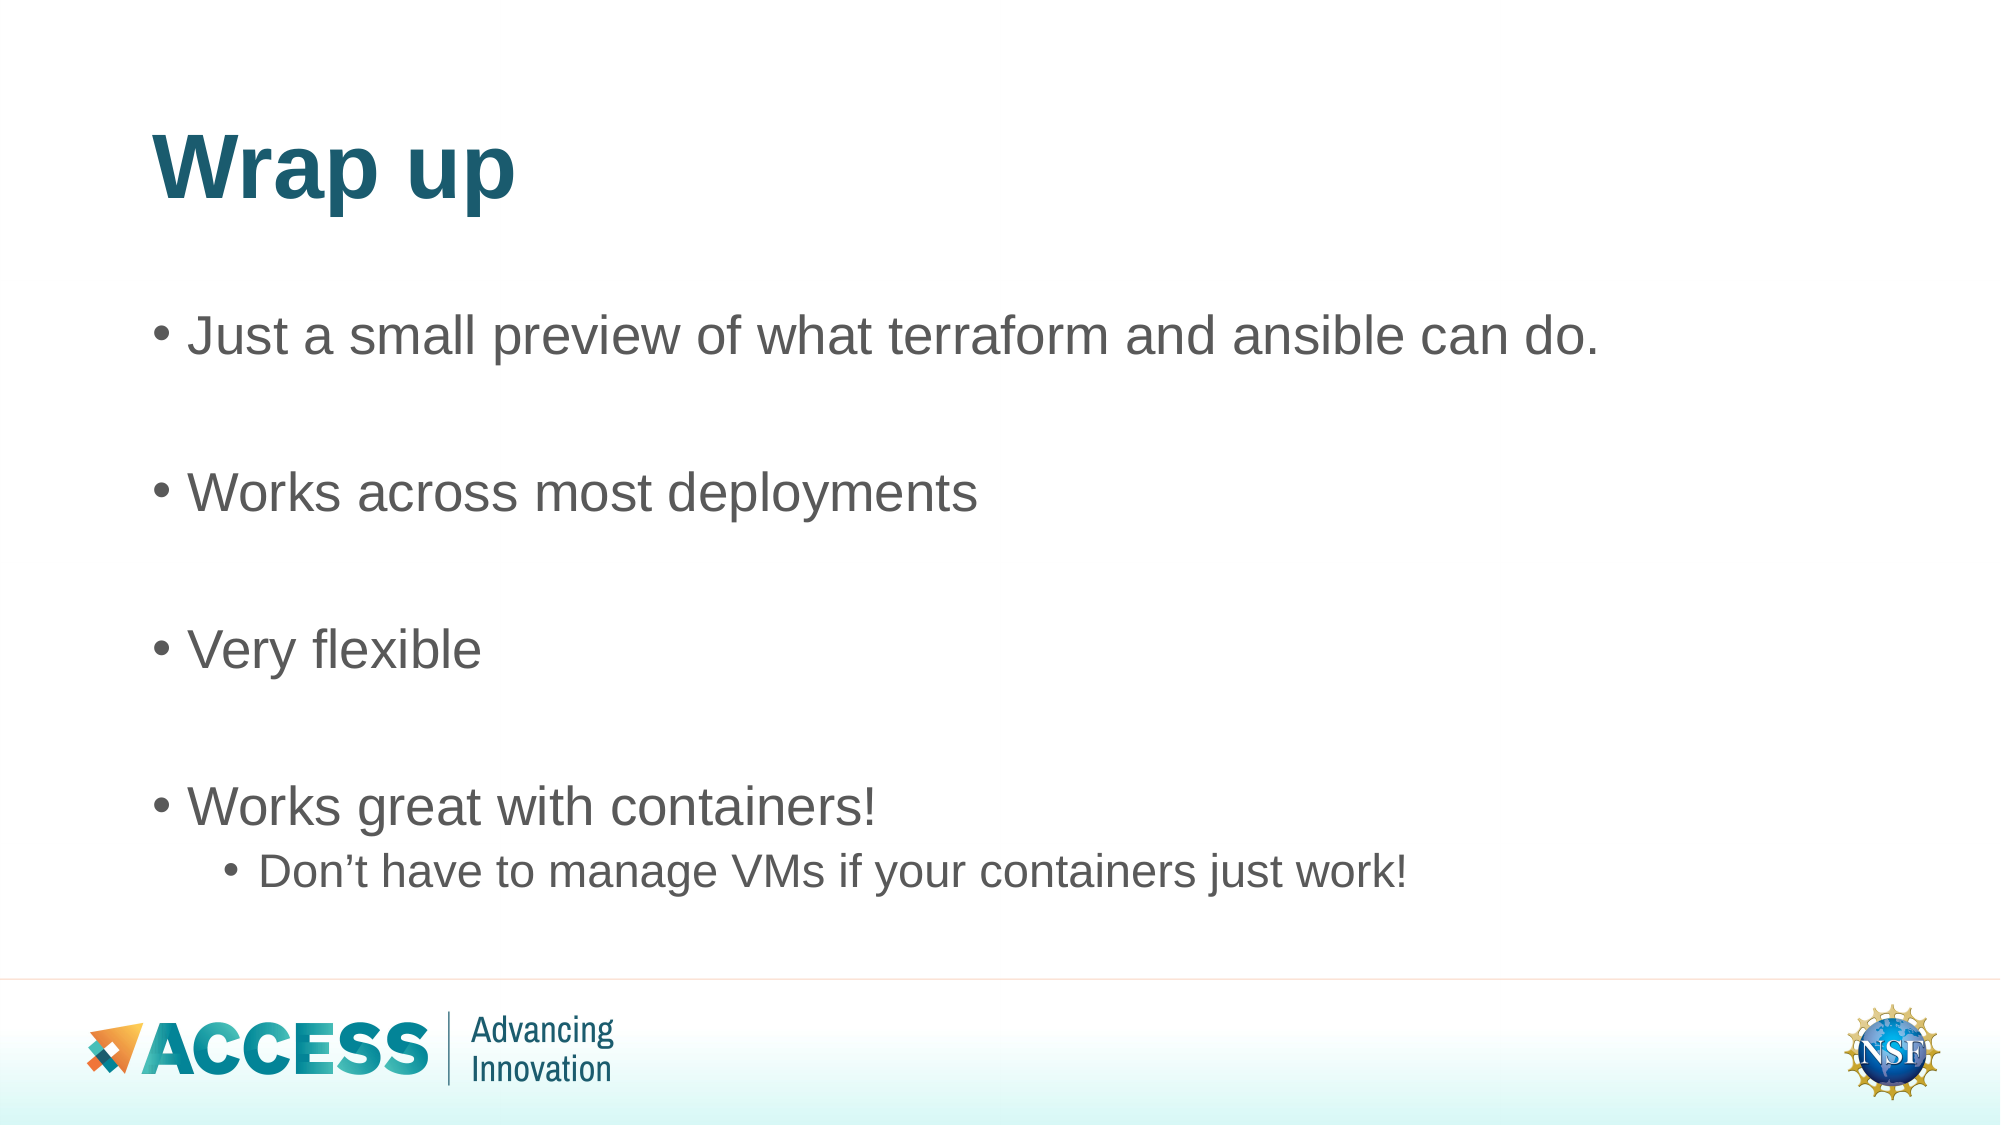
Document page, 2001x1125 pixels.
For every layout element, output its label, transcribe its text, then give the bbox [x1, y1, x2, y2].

title Wrap up [137, 59, 1863, 278]
list Just a small preview of what terraform and ansible can do. Works across most deployments Very flexible Works great with containers! Don’t have to manage VMs if your containers just work! [137, 299, 1863, 908]
picture [0, 0, 2001, 1125]
